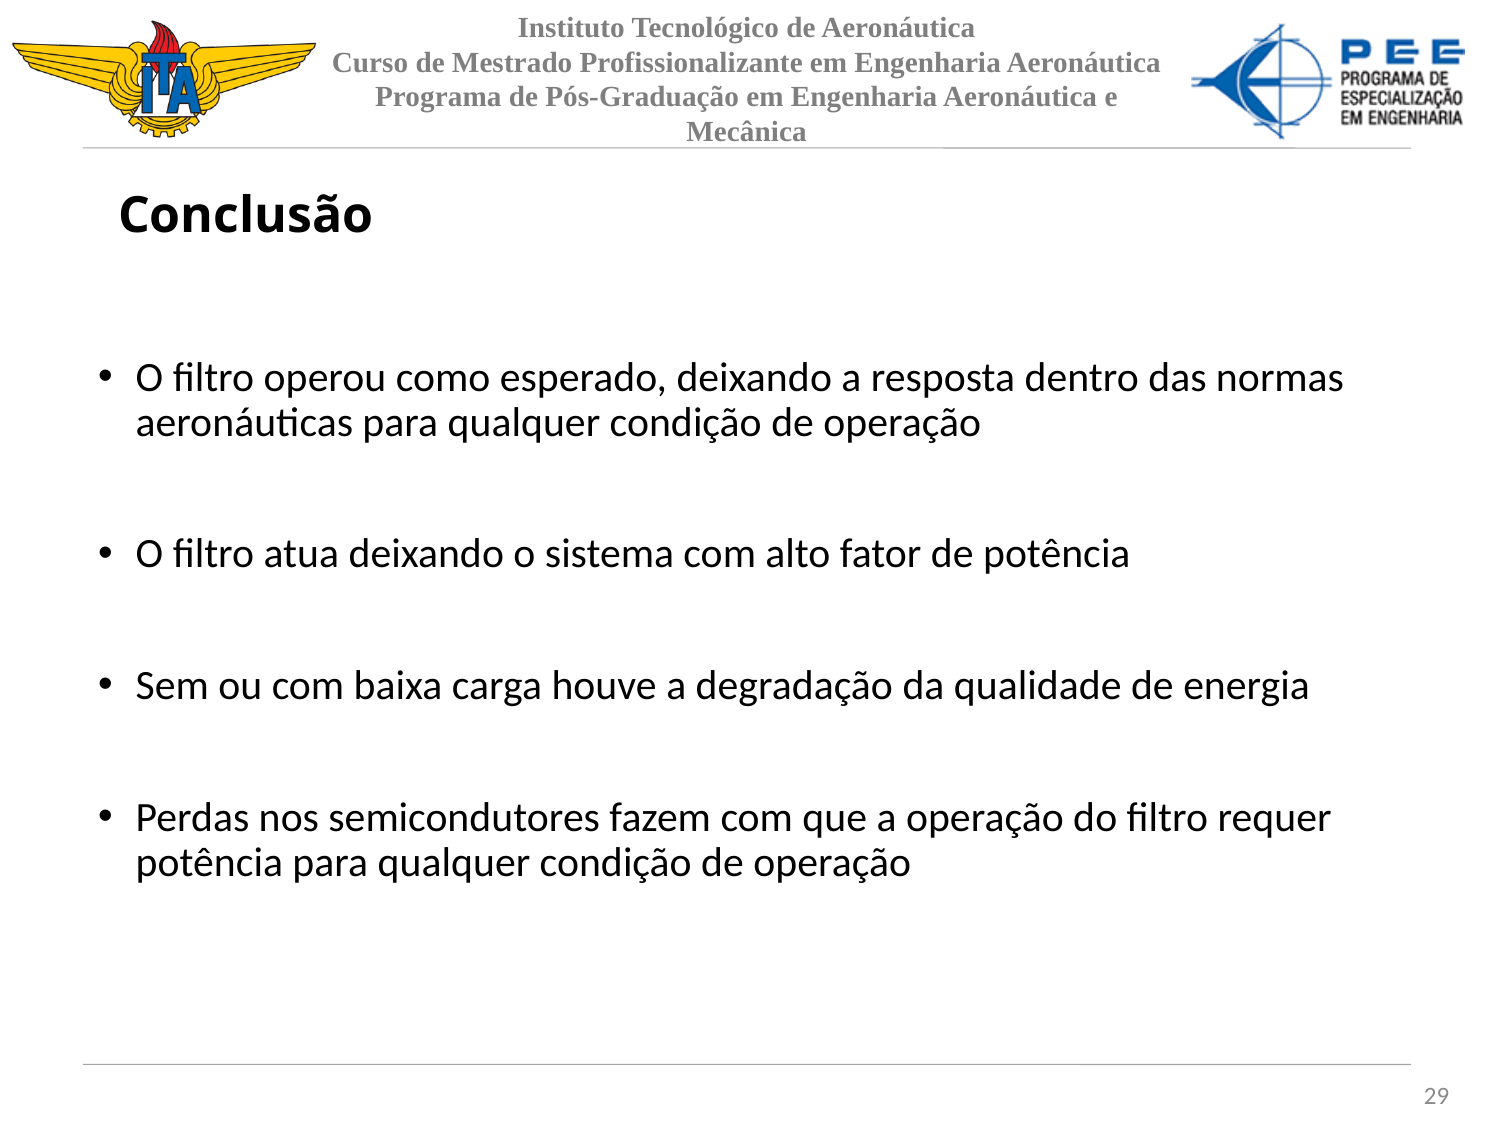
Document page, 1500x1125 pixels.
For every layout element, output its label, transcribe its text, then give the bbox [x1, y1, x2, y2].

picture [12, 20, 316, 138]
picture [1191, 23, 1465, 141]
slide_number 29 [1127, 1064, 1465, 1124]
text_box Instituto Tecnológico de Aeronáutica Curso de Mestrado Profissionalizante em Engenharia Aeronáutica Programa de Pós-Graduação em Engenharia Aeronáutica e Mecânica [312, 0, 1182, 156]
title Conclusão [103, 177, 1397, 256]
list O filtro operou como esperado, deixando a resposta dentro das normas aeronáuticas para qualquer condição de operação O filtro atua deixando o sistema com alto fator de potência Sem ou com baixa carga houve a degradação da qualidade de energia Perdas nos semicondutores fazem com que a operação do filtro requer potência para qualquer condição de operação [83, 276, 1411, 1054]
